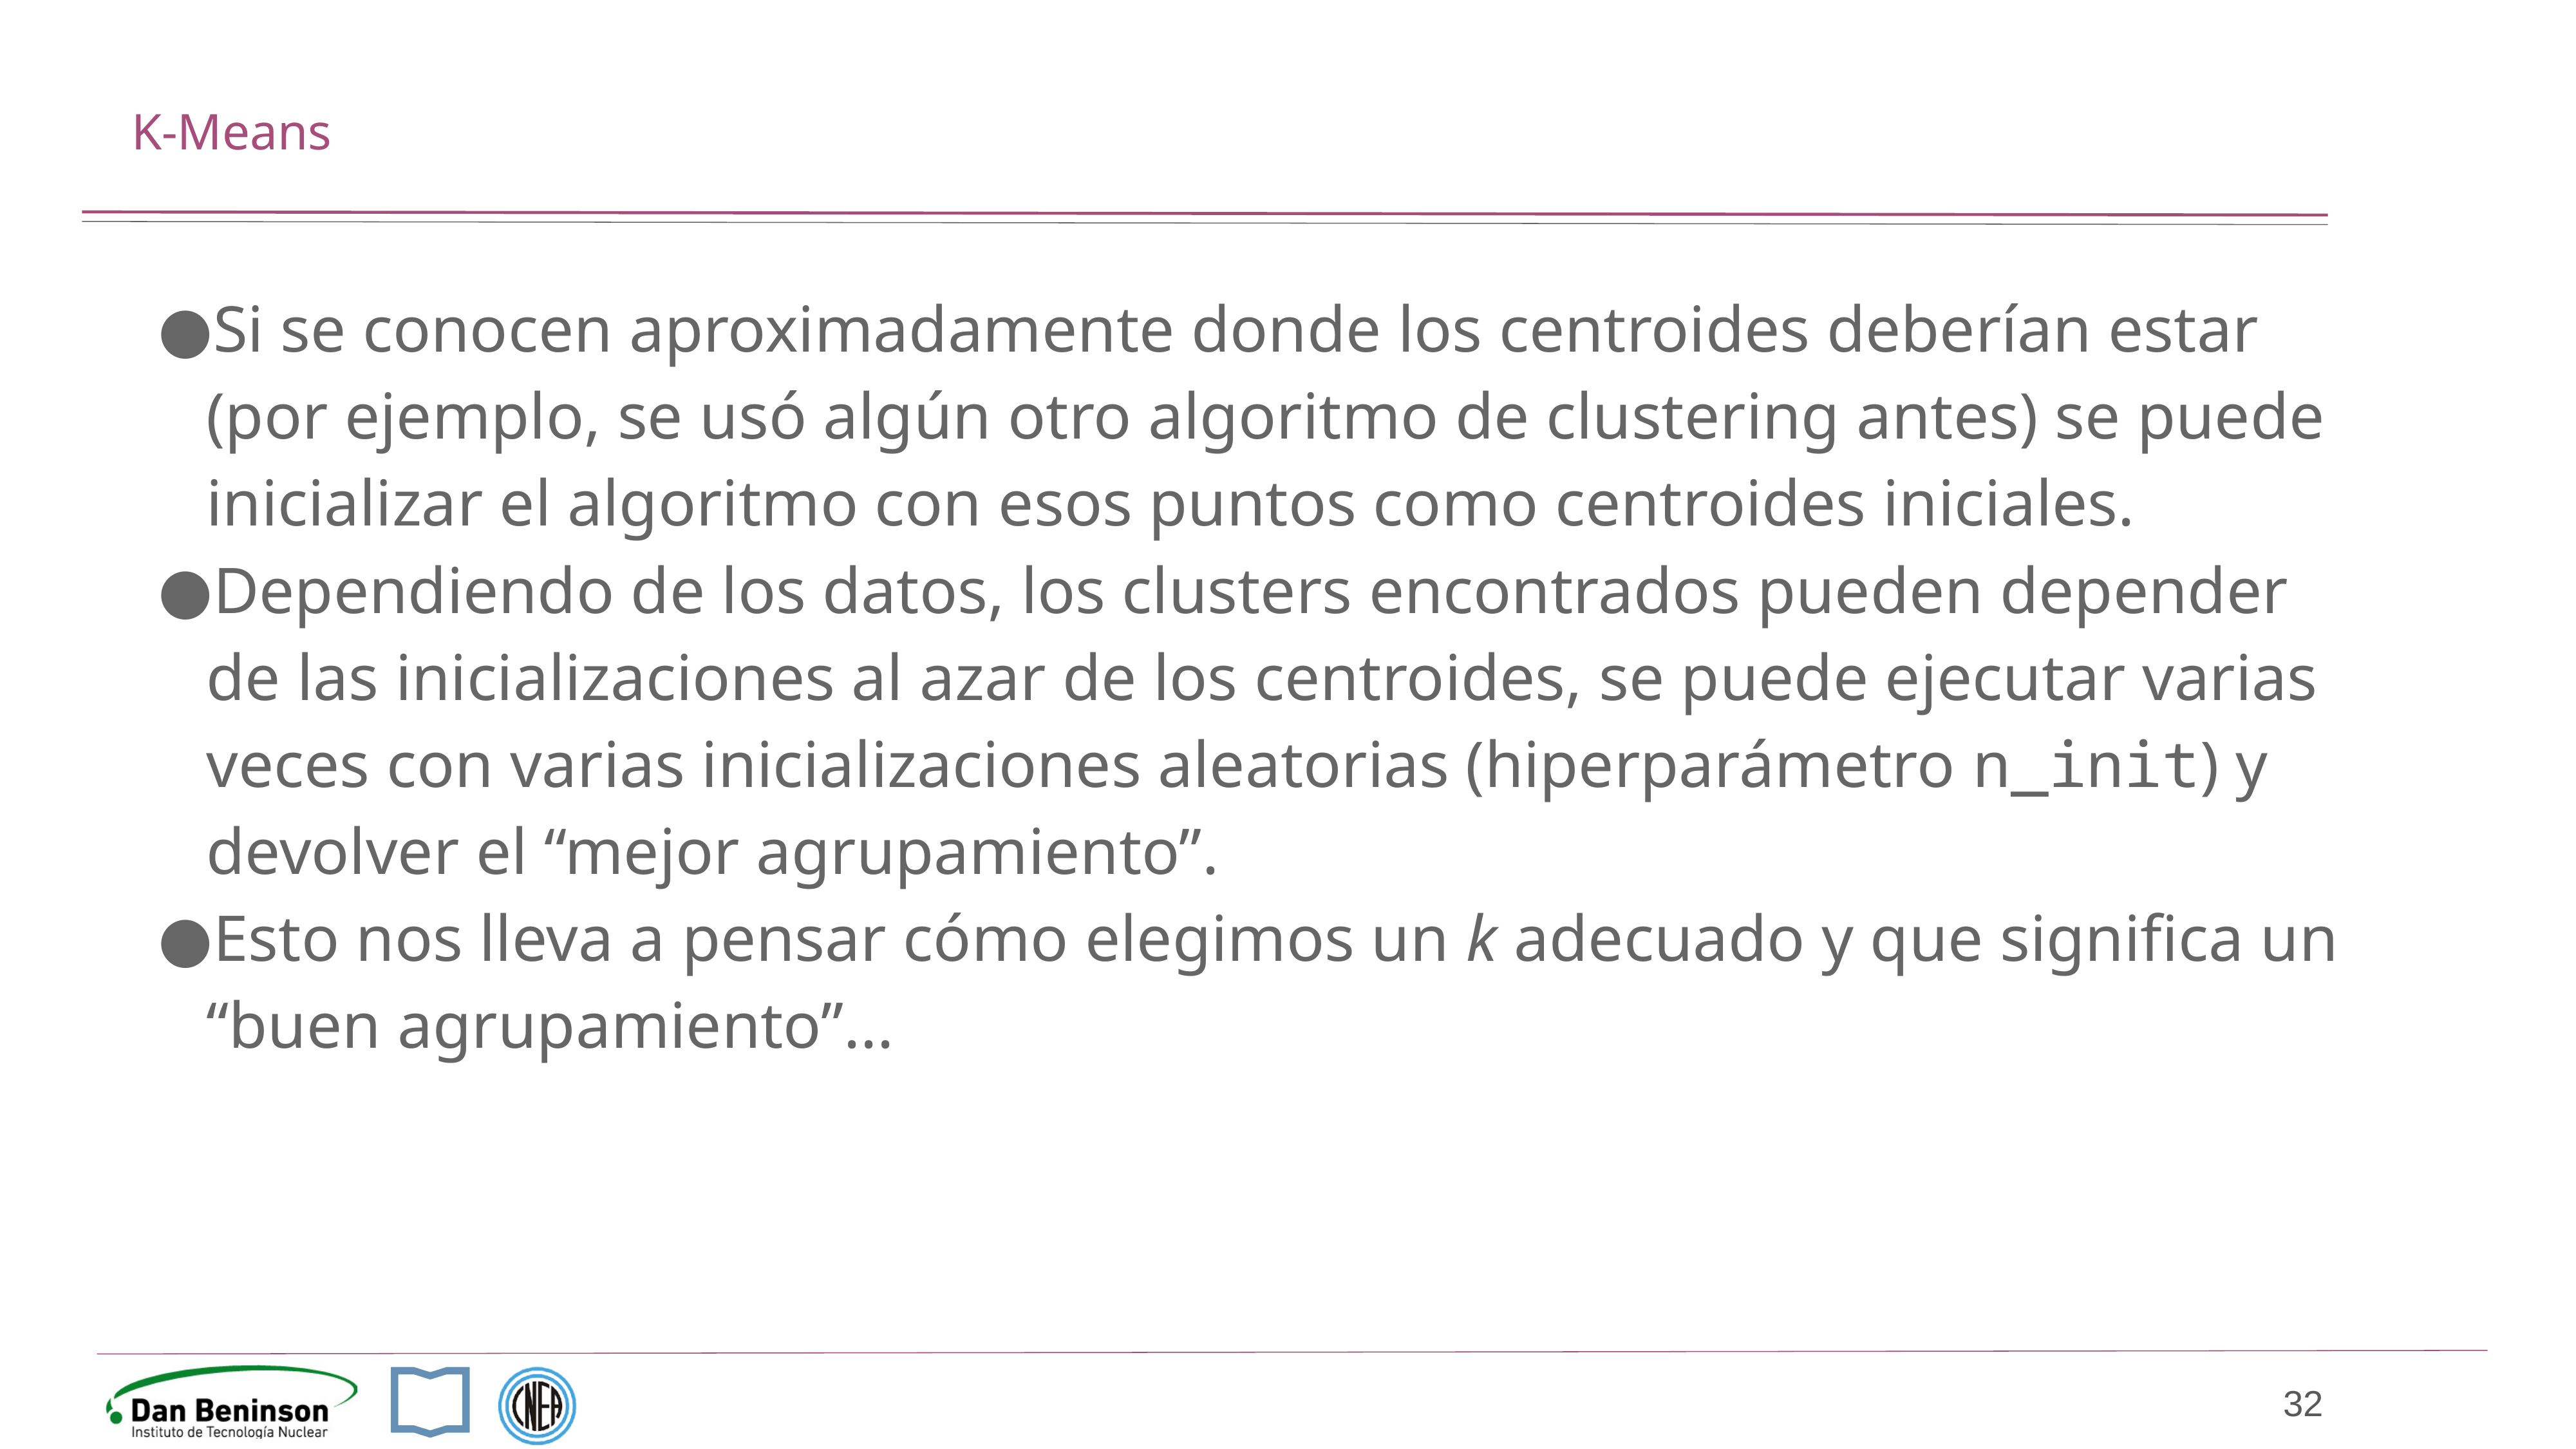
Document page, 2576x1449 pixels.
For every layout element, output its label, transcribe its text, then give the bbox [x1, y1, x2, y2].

picture [106, 1365, 357, 1439]
title K-Means [106, 74, 2352, 186]
text_box Si se conocen aproximadamente donde los centroides deberían estar (por ejemplo, se usó algún otro algoritmo de clustering antes) se puede inicializar el algoritmo con esos puntos como centroides iniciales. Dependiendo de los datos, los clusters encontrados pueden depender de las inicializaciones al azar de los centroides, se puede ejecutar varias veces con varias inicializaciones aleatorias (hiperparámetro n_init) y devolver el “mejor agrupamiento”. Esto nos lleva a pensar cómo elegimos un k adecuado y que significa un “buen agrupamiento”... [148, 268, 2352, 1070]
picture [496, 1365, 579, 1448]
picture [389, 1365, 473, 1439]
